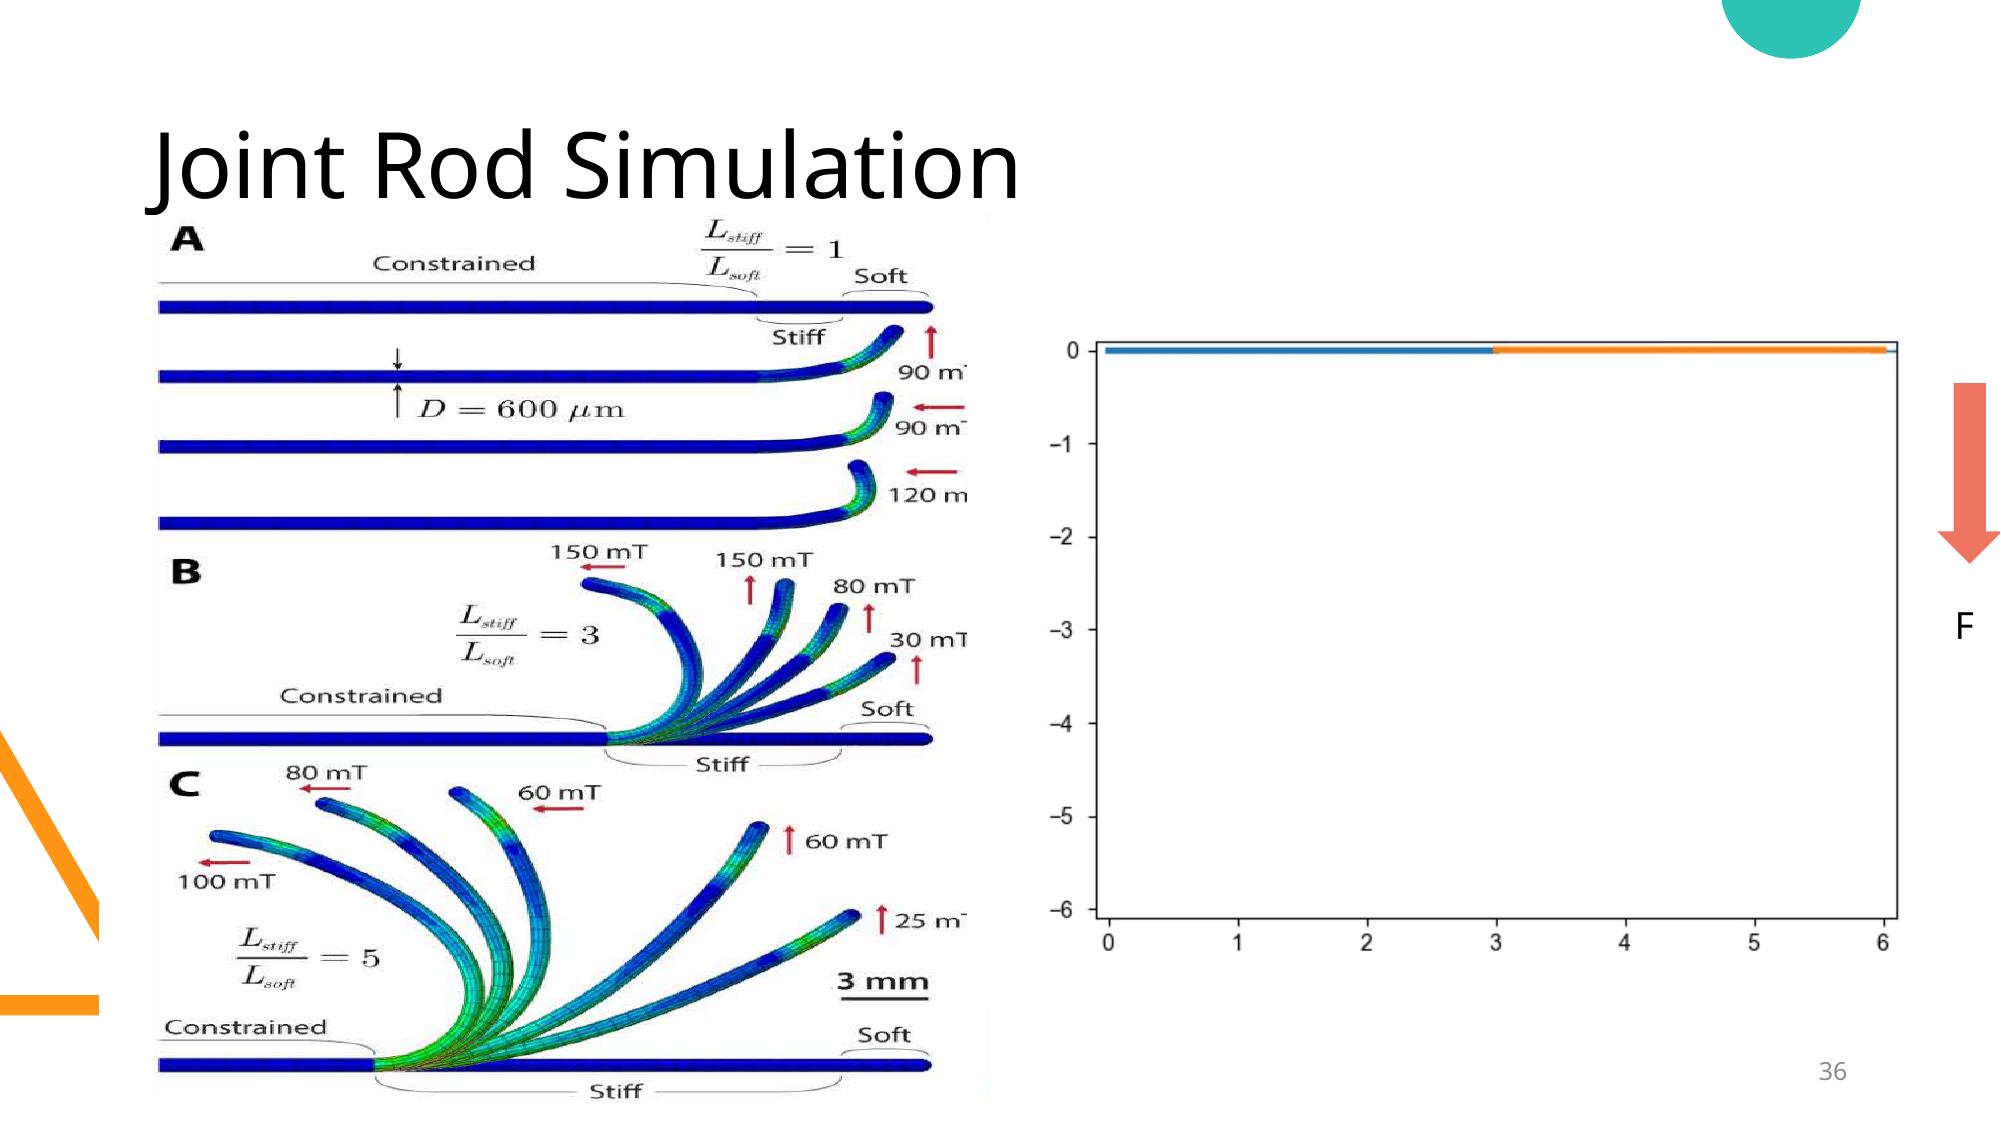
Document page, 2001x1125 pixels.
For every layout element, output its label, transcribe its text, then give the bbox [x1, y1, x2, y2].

title Joint Rod Simulation [137, 59, 1863, 250]
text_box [966, 250, 2000, 1002]
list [99, 215, 991, 1103]
slide_number 36 [1412, 1042, 1863, 1103]
